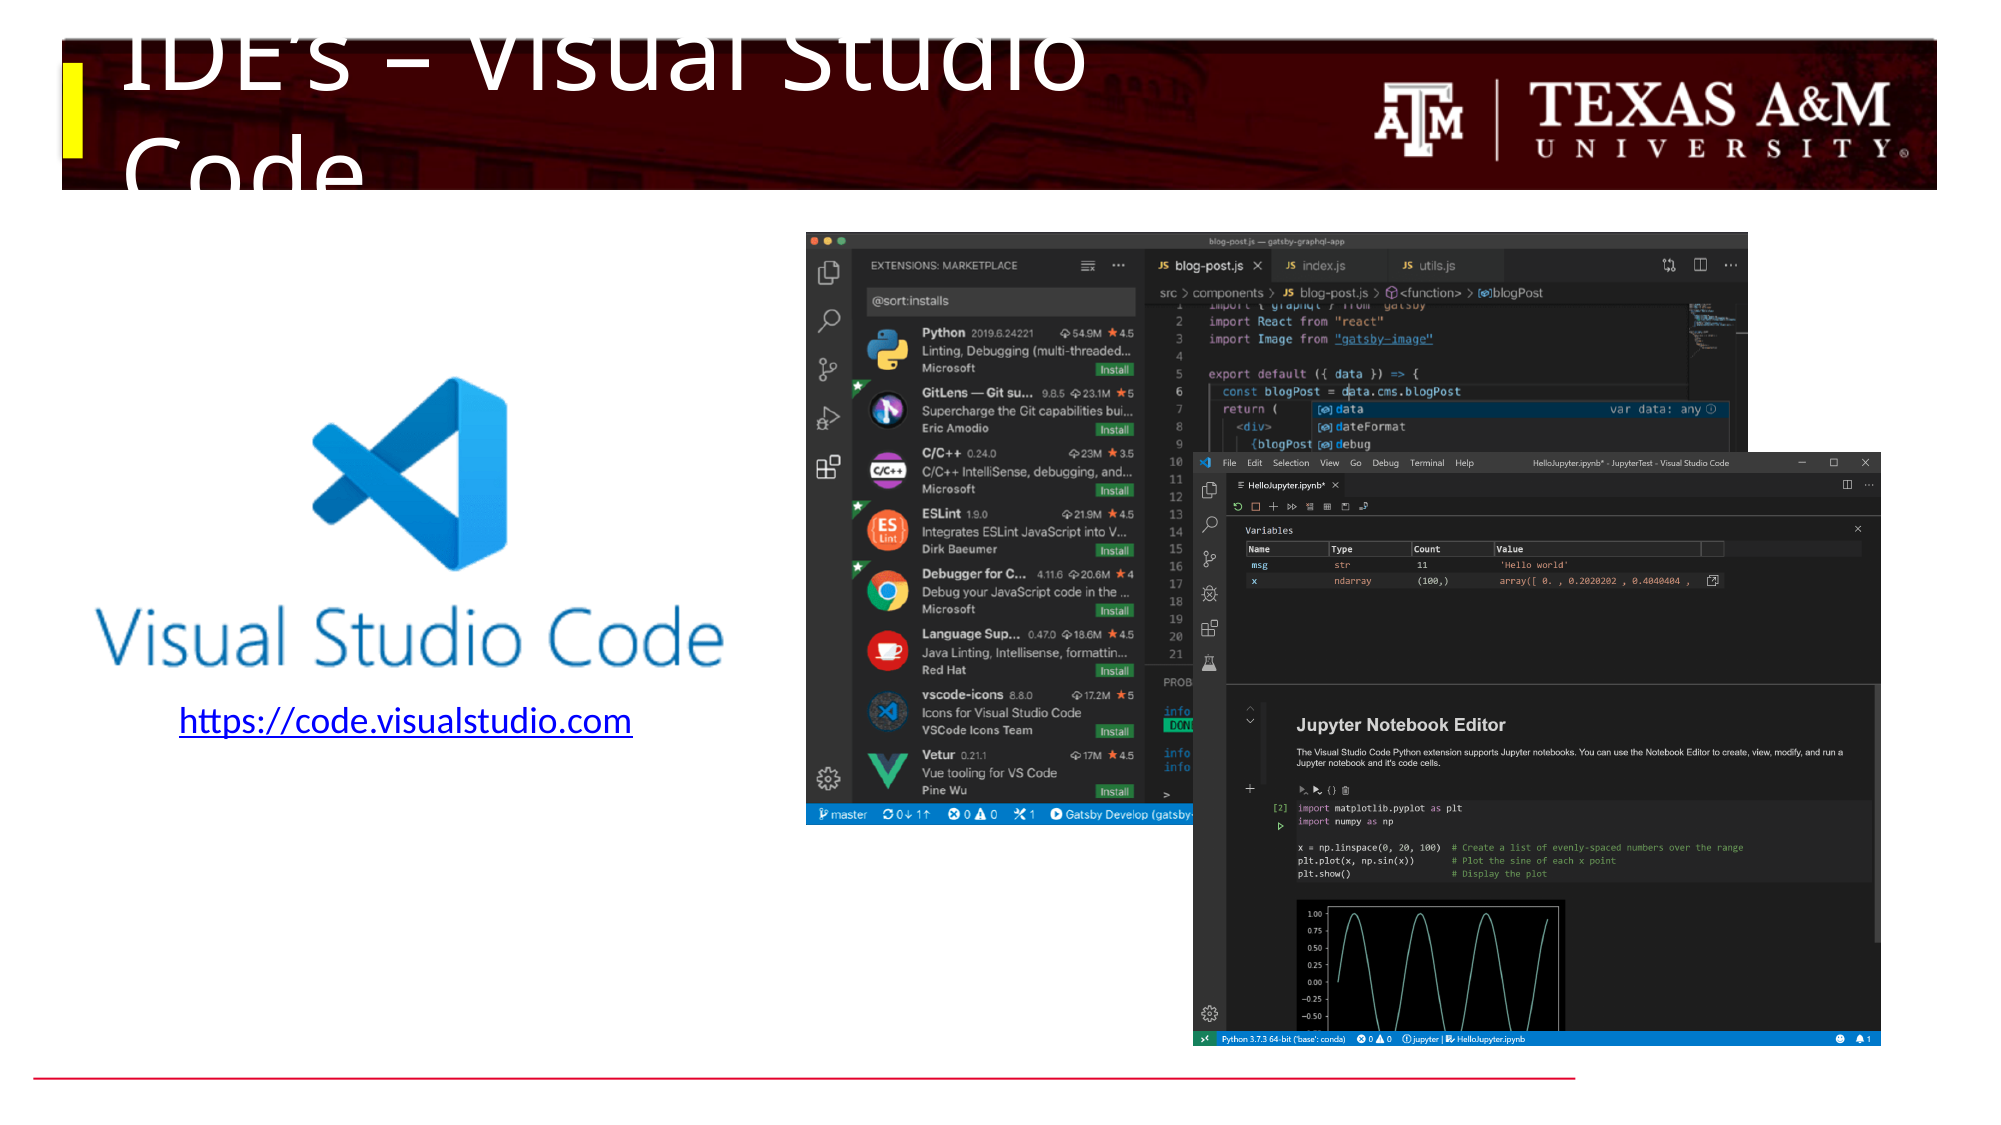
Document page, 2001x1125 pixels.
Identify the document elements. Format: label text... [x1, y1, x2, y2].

picture [805, 231, 1881, 1046]
picture [62, 37, 105, 190]
title IDE’s – Visual Studio Code [105, 16, 1367, 205]
picture [1367, 37, 1937, 190]
picture [81, 347, 737, 685]
text_box https://code.visualstudio.com [164, 692, 654, 749]
